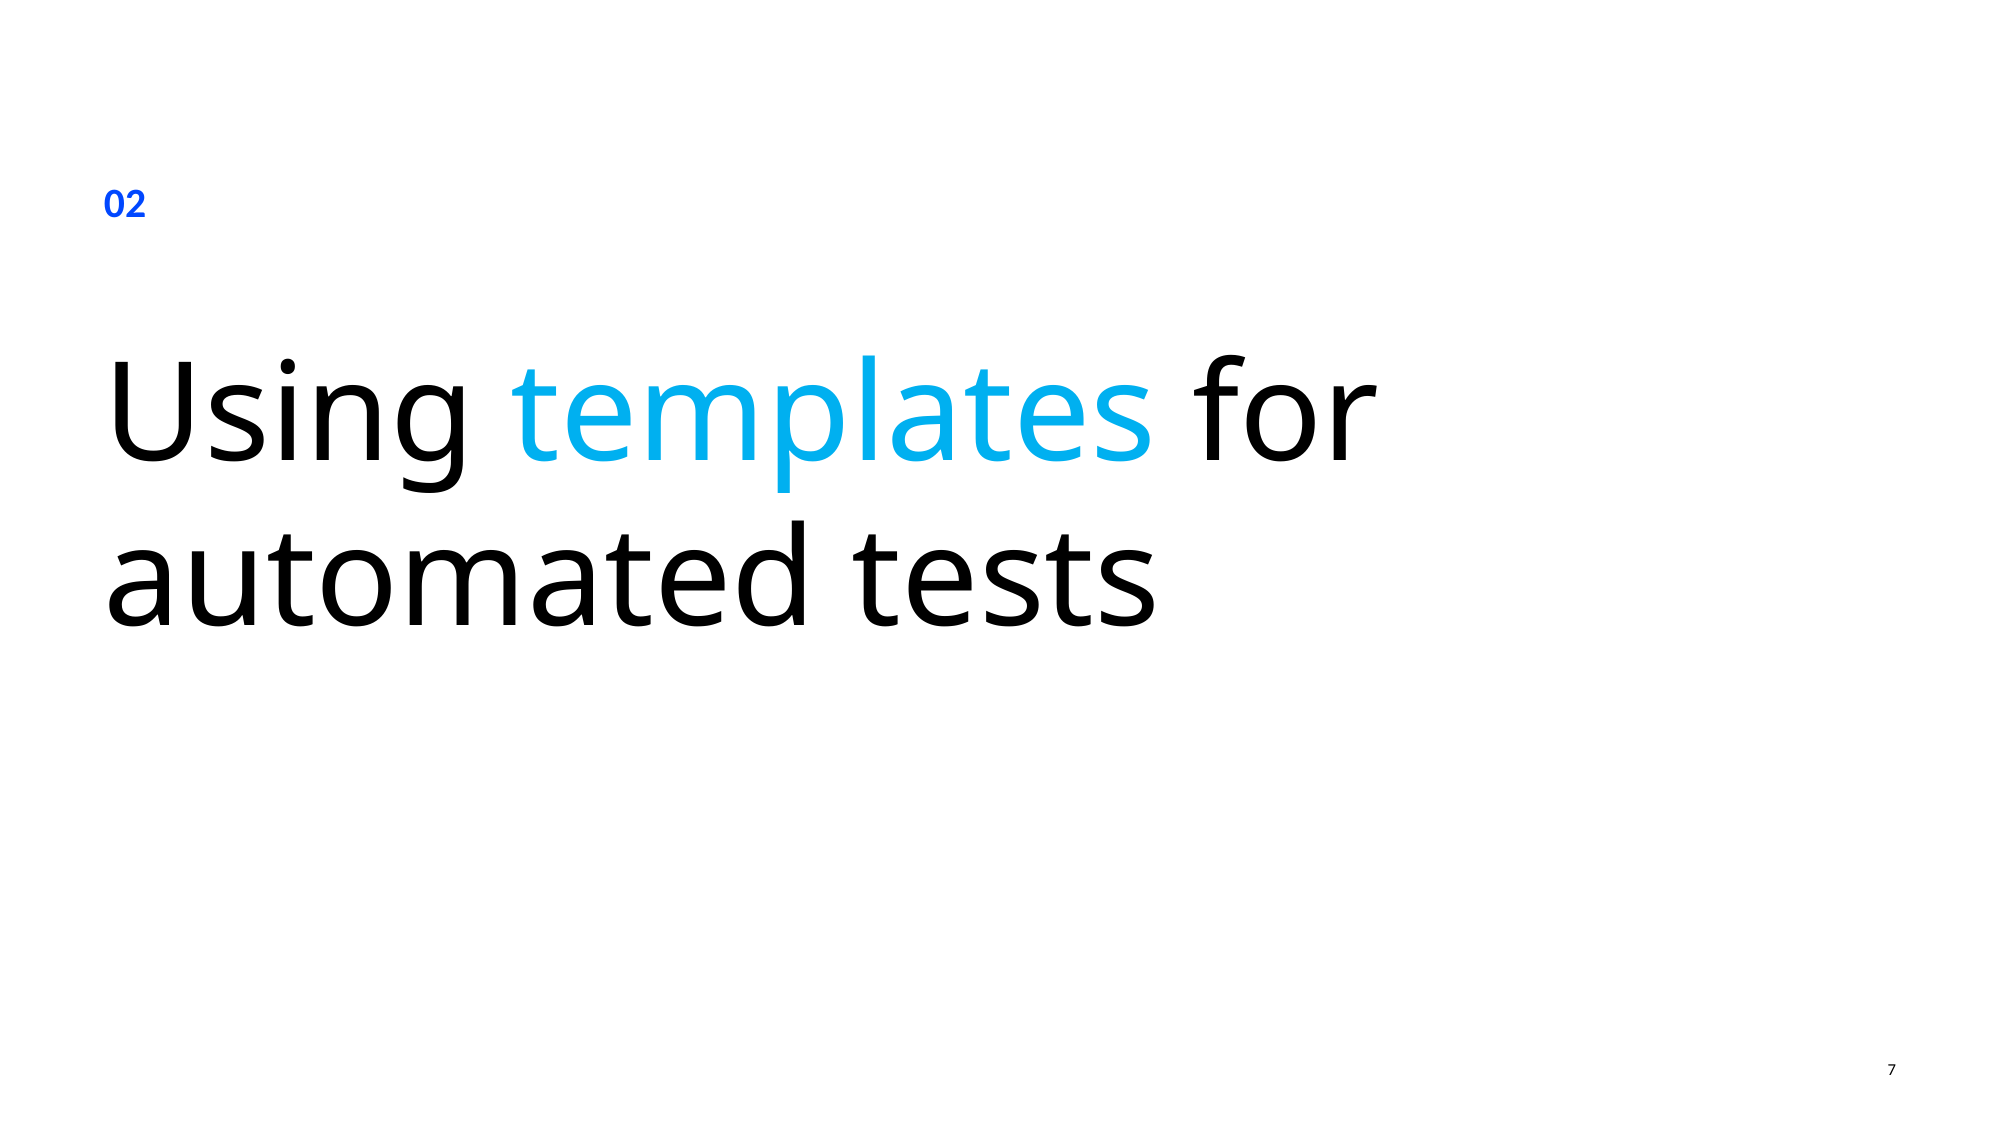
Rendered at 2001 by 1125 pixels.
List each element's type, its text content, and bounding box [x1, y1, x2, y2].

title Using templates for automated tests [103, 322, 1887, 657]
list 02 [103, 175, 186, 227]
